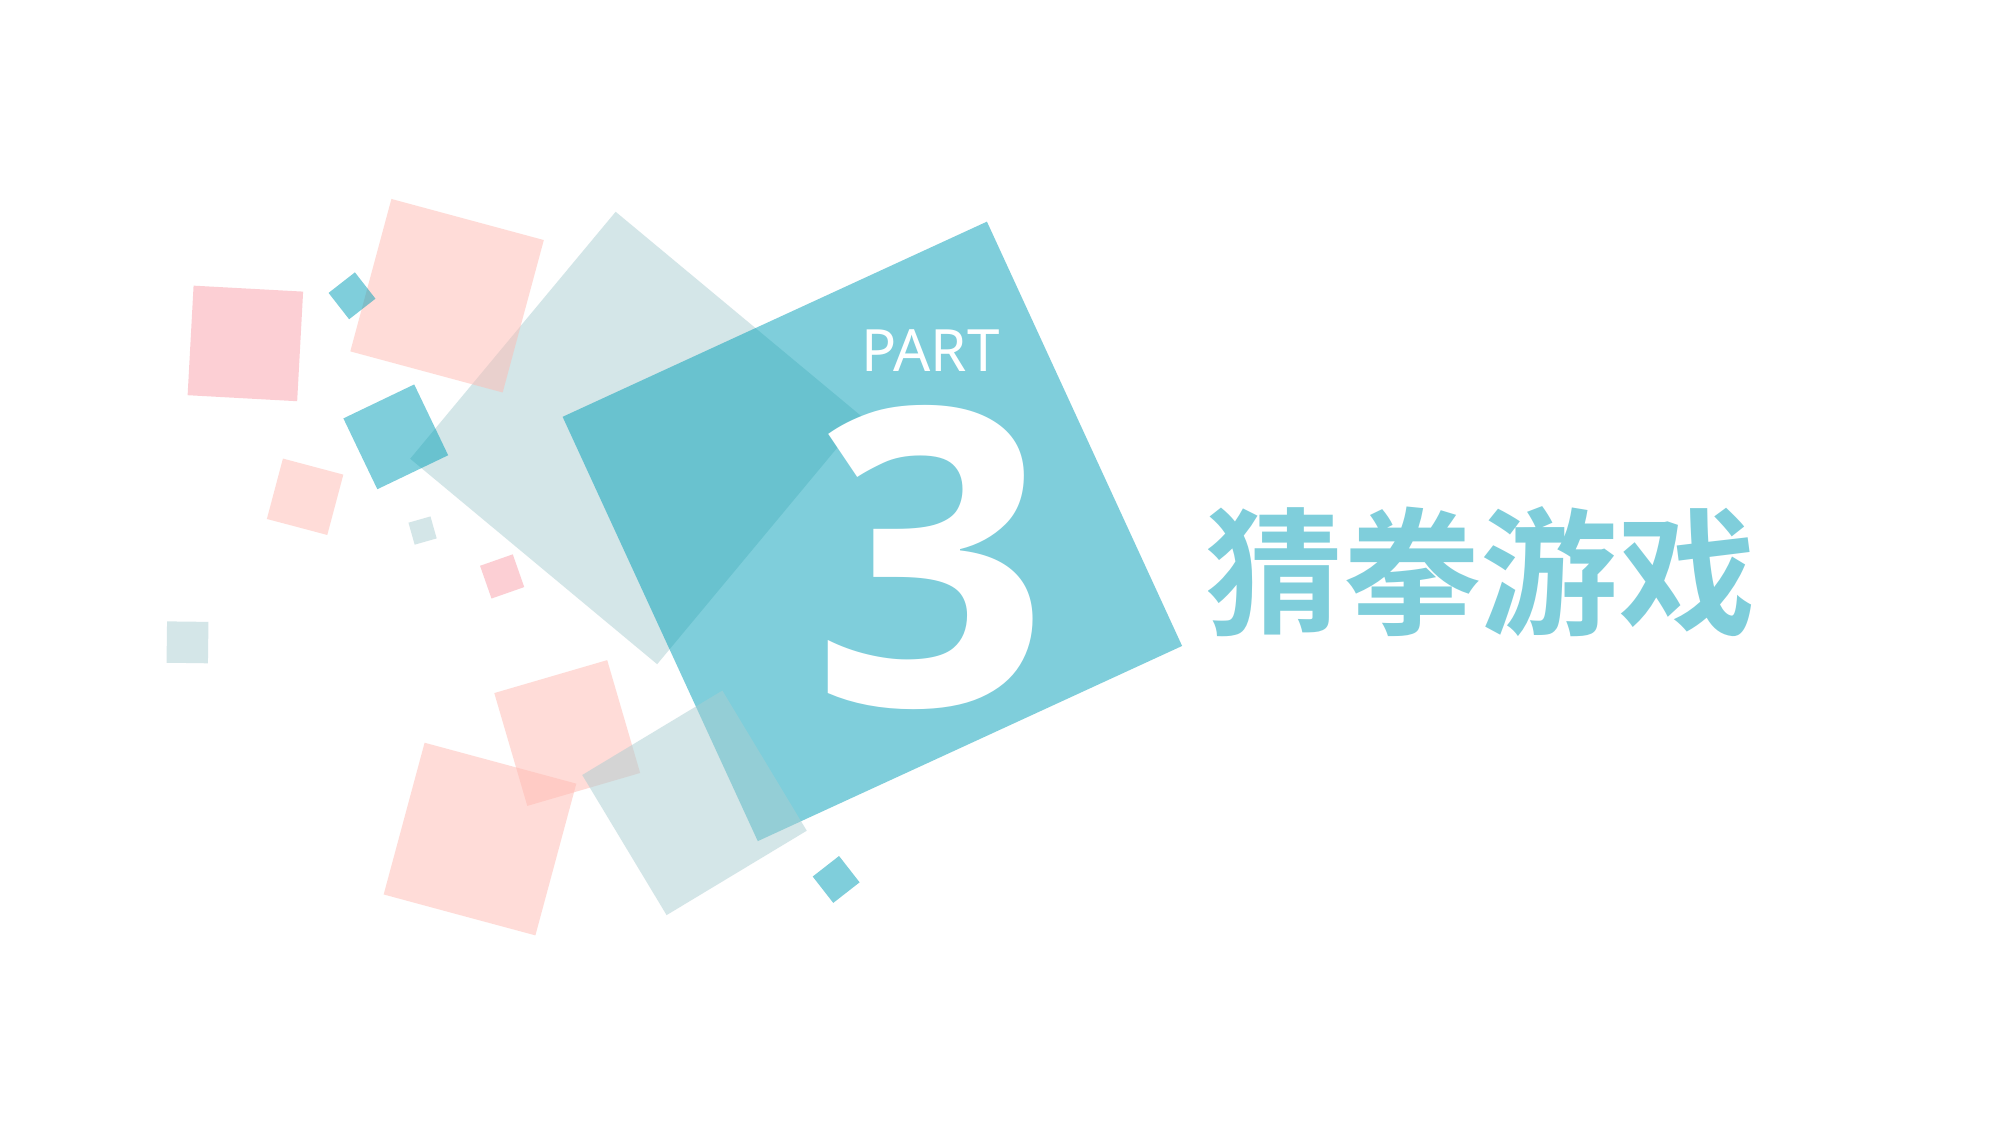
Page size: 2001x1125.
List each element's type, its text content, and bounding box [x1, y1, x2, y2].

text_box PART [846, 305, 1015, 391]
text_box 3 [797, 283, 1064, 796]
text_box 猜拳游戏 [1191, 479, 1771, 660]
